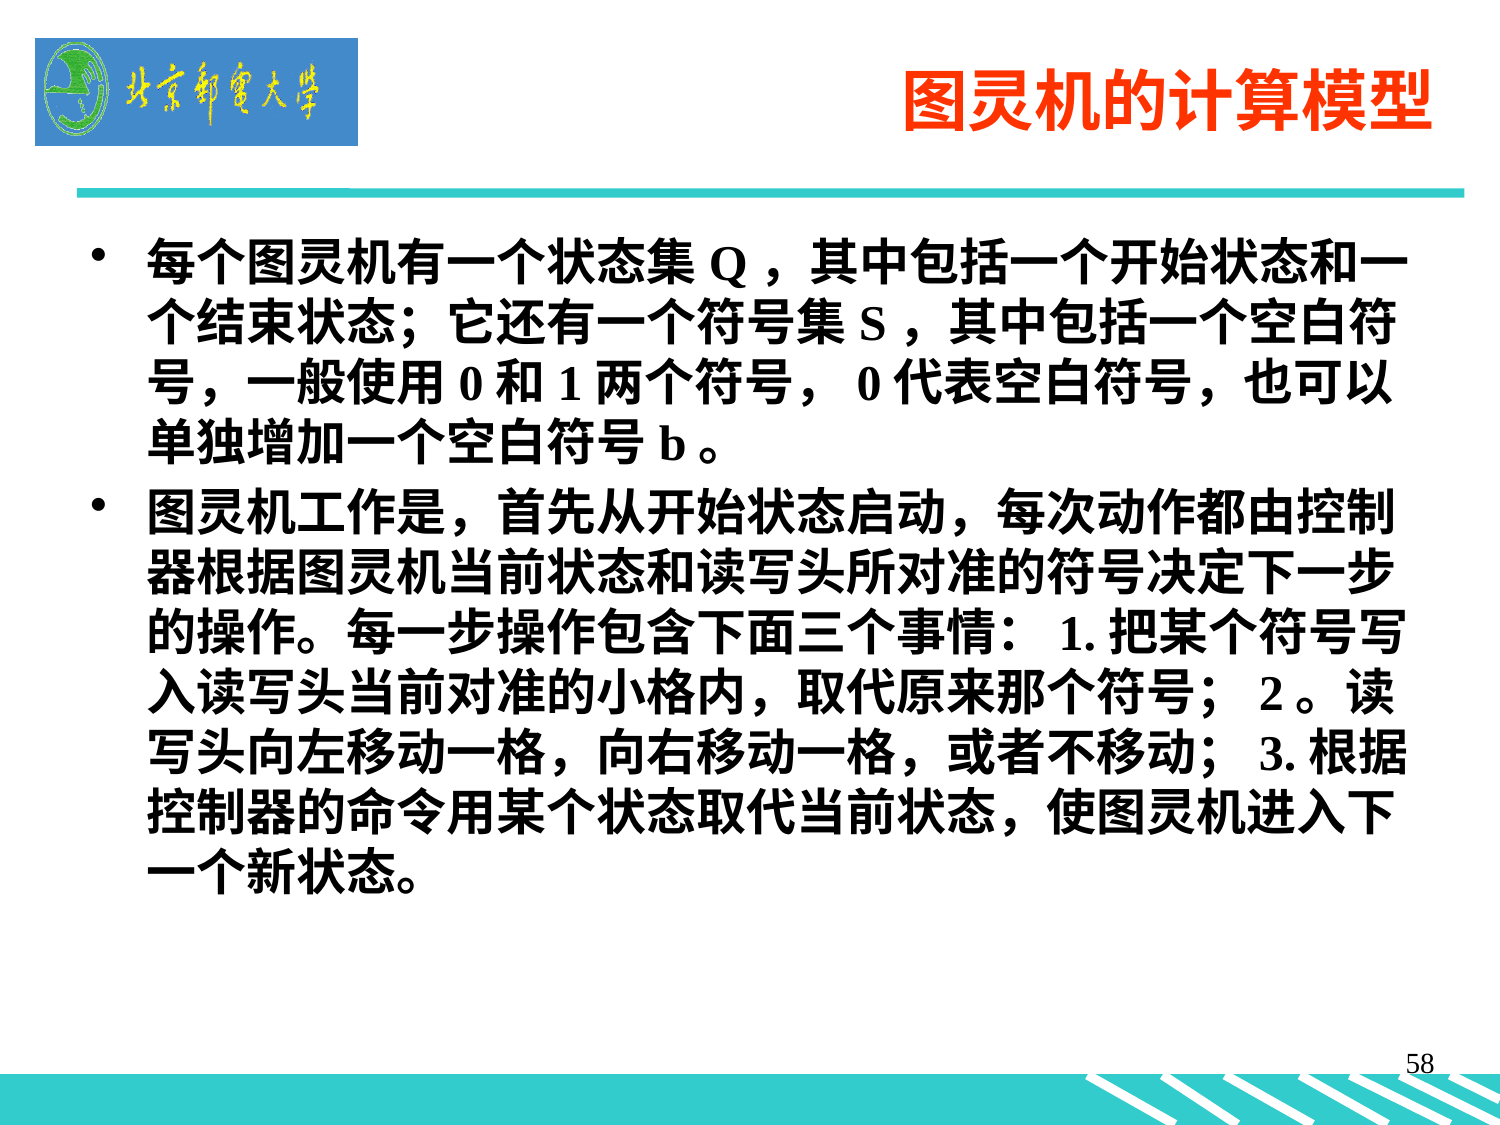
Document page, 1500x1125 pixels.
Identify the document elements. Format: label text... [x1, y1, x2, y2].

list 每个图灵机有一个状态集Q，其中包括一个开始状态和一个结束状态；它还有一个符号集S，其中包括一个空白符号，一般使用0和1两个符号，0代表空白符号，也可以单独增加一个空白符号b。 图灵机工作是，首先从开始状态启动，每次动作都由控制器根据图灵机当前状态和读写头所对准的符号决定下一步的操作。每一步操作包含下面三个事情：1.把某个符号写入读写头当前对准的小格内，取代原来那个符号；2。读写头向左移动一格，向右移动一格，或者不移动；3.根据控制器的命令用某个状态取代当前状态，使图灵机进入下一个新状态。 [75, 222, 1434, 980]
picture [34, 37, 358, 146]
text_box 58 [1137, 1037, 1450, 1113]
text_box 图灵机的计算模型 [420, 31, 1450, 165]
